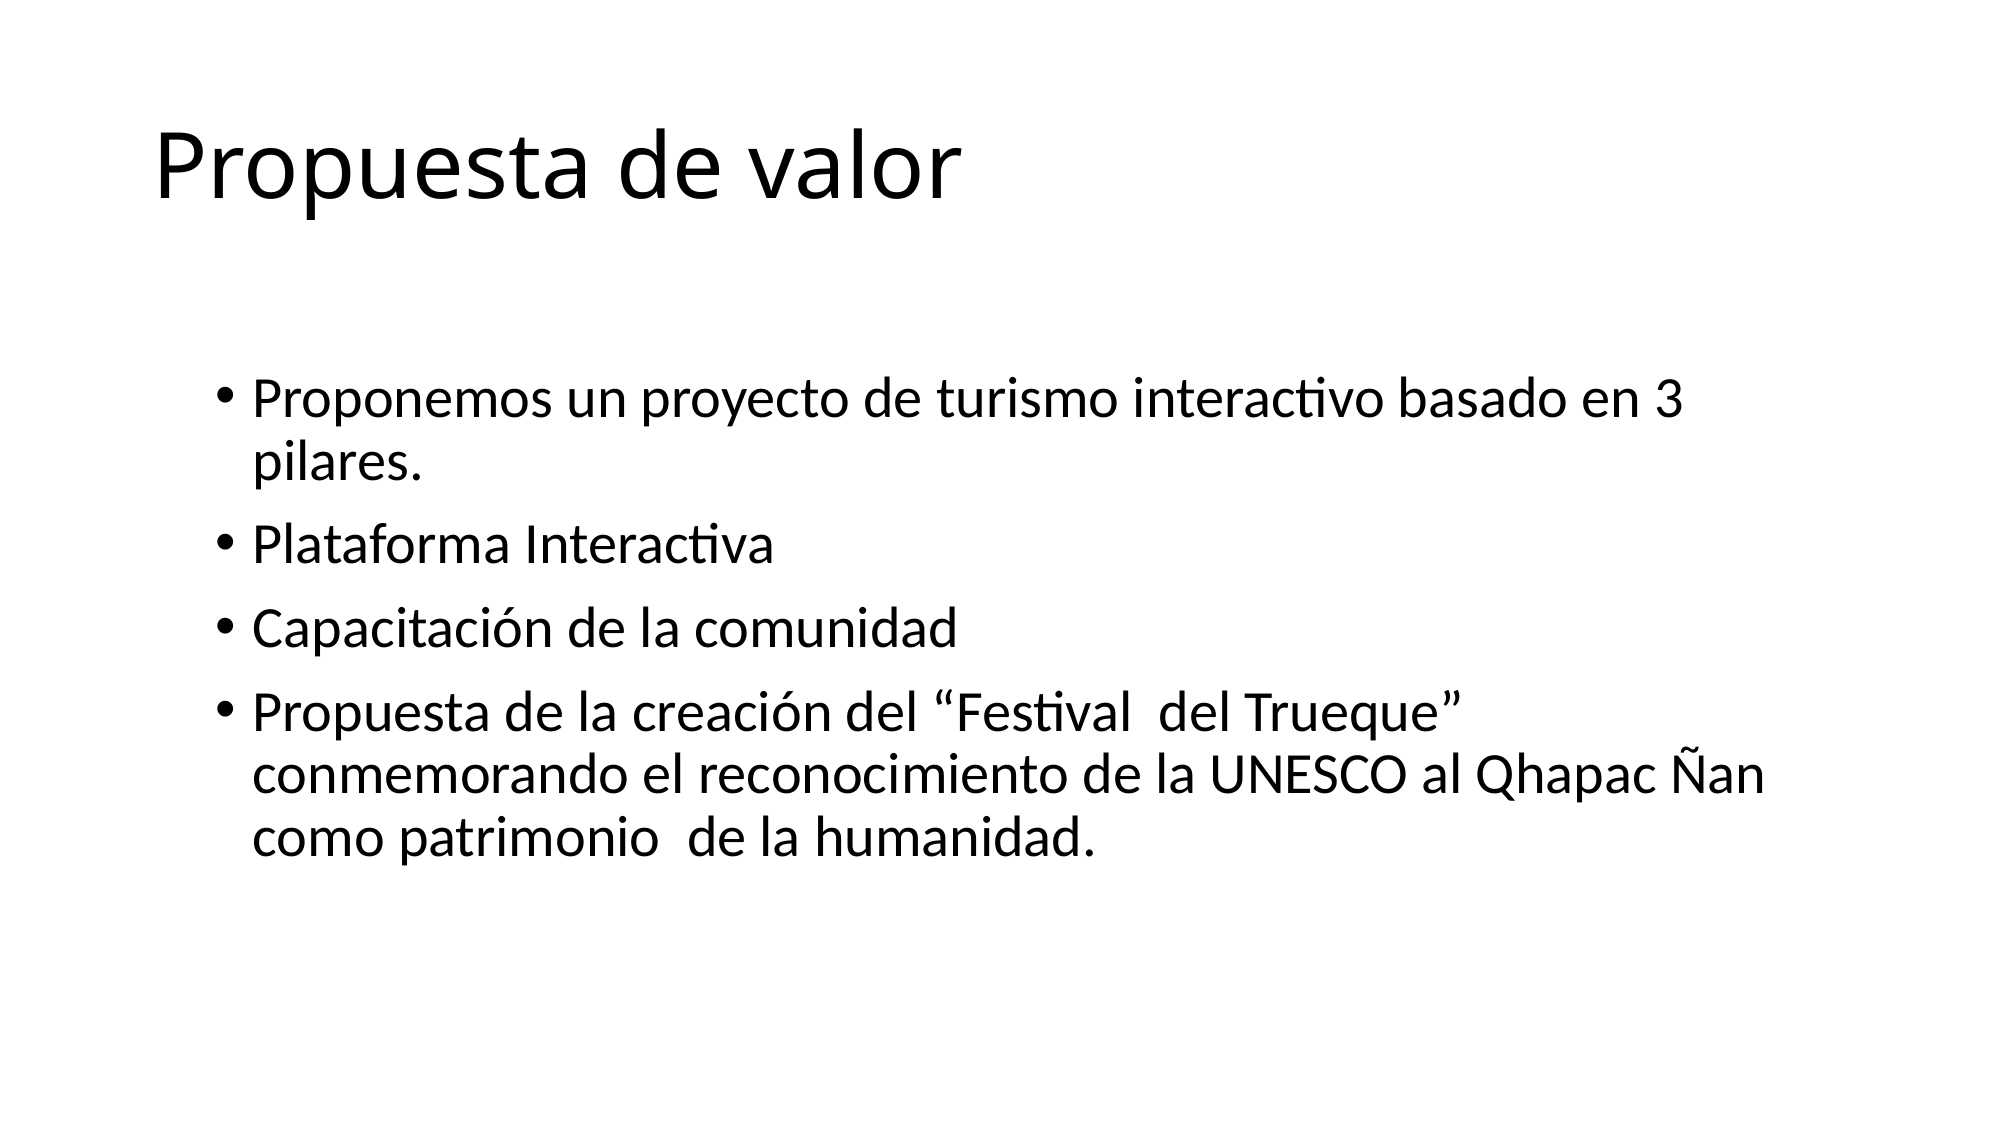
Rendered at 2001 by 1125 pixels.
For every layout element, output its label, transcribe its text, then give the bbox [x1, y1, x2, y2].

title Propuesta de valor [137, 59, 1863, 278]
list Proponemos un proyecto de turismo interactivo basado en 3 pilares. Plataforma Interactiva Capacitación de la comunidad Propuesta de la creación del “Festival del Trueque” conmemorando el reconocimiento de la UNESCO al Qhapac Ñan como patrimonio de la humanidad. [200, 359, 1851, 1020]
